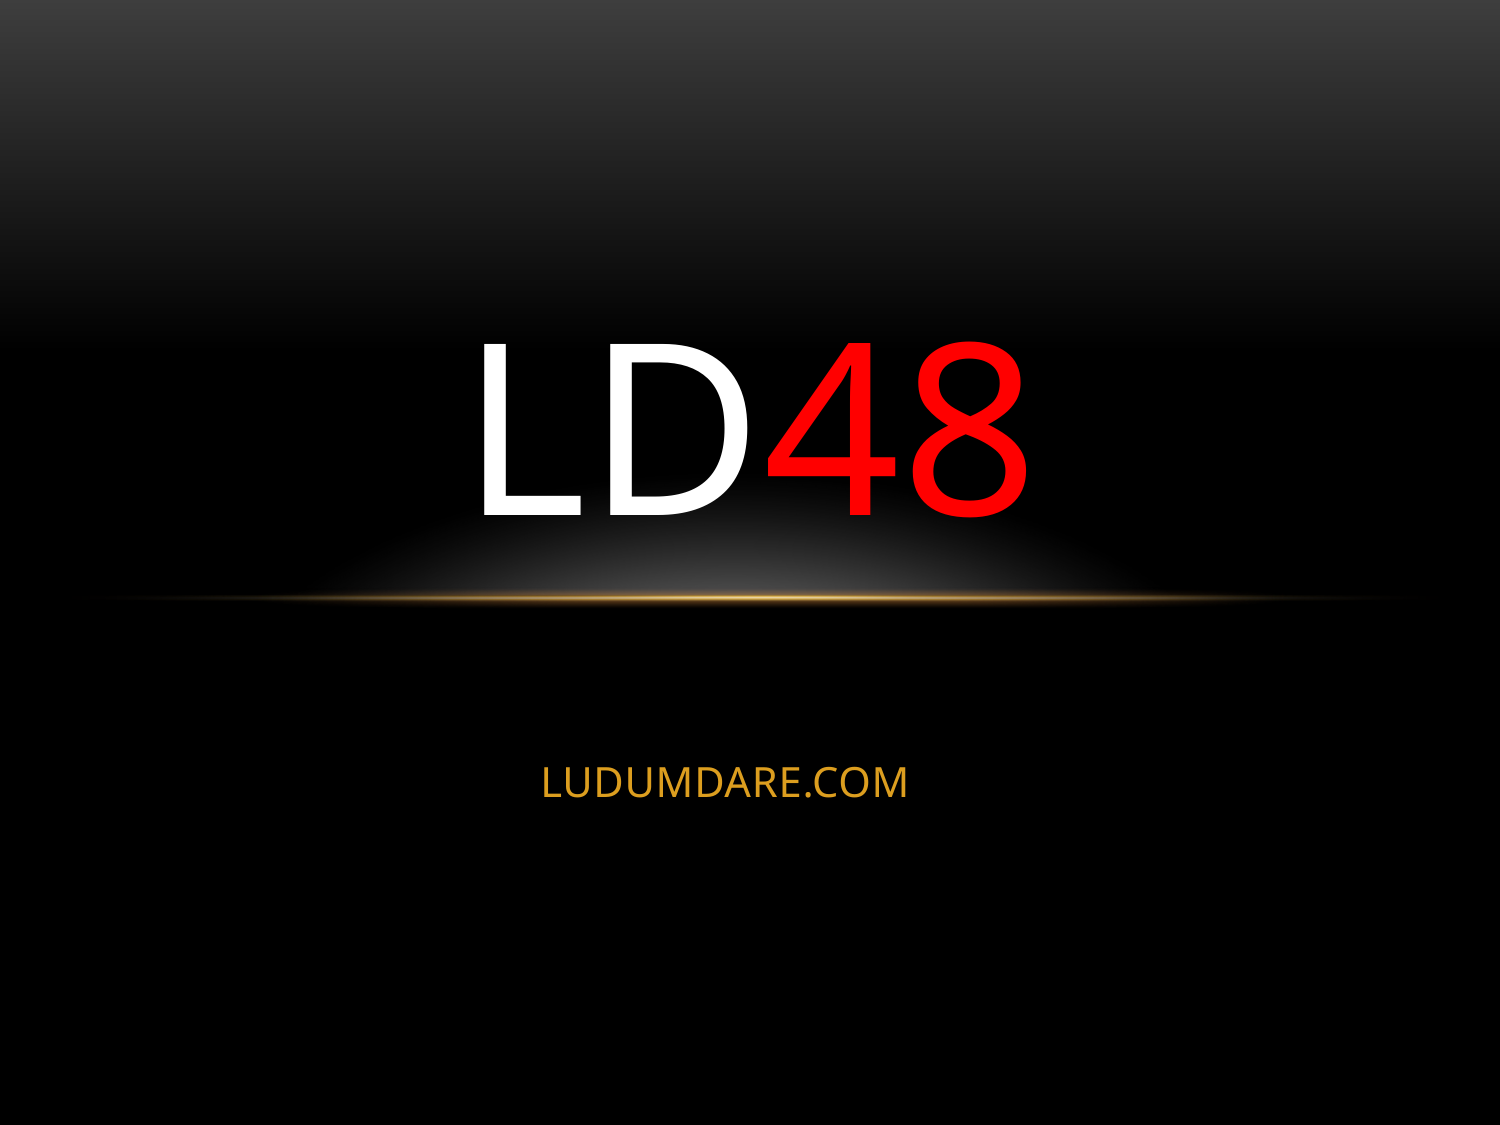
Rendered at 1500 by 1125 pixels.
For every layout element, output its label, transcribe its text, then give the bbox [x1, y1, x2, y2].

picture [0, 0, 1500, 750]
subtitle LUDUMDARE.COM [200, 637, 1250, 925]
title LD48 [112, 329, 1388, 571]
